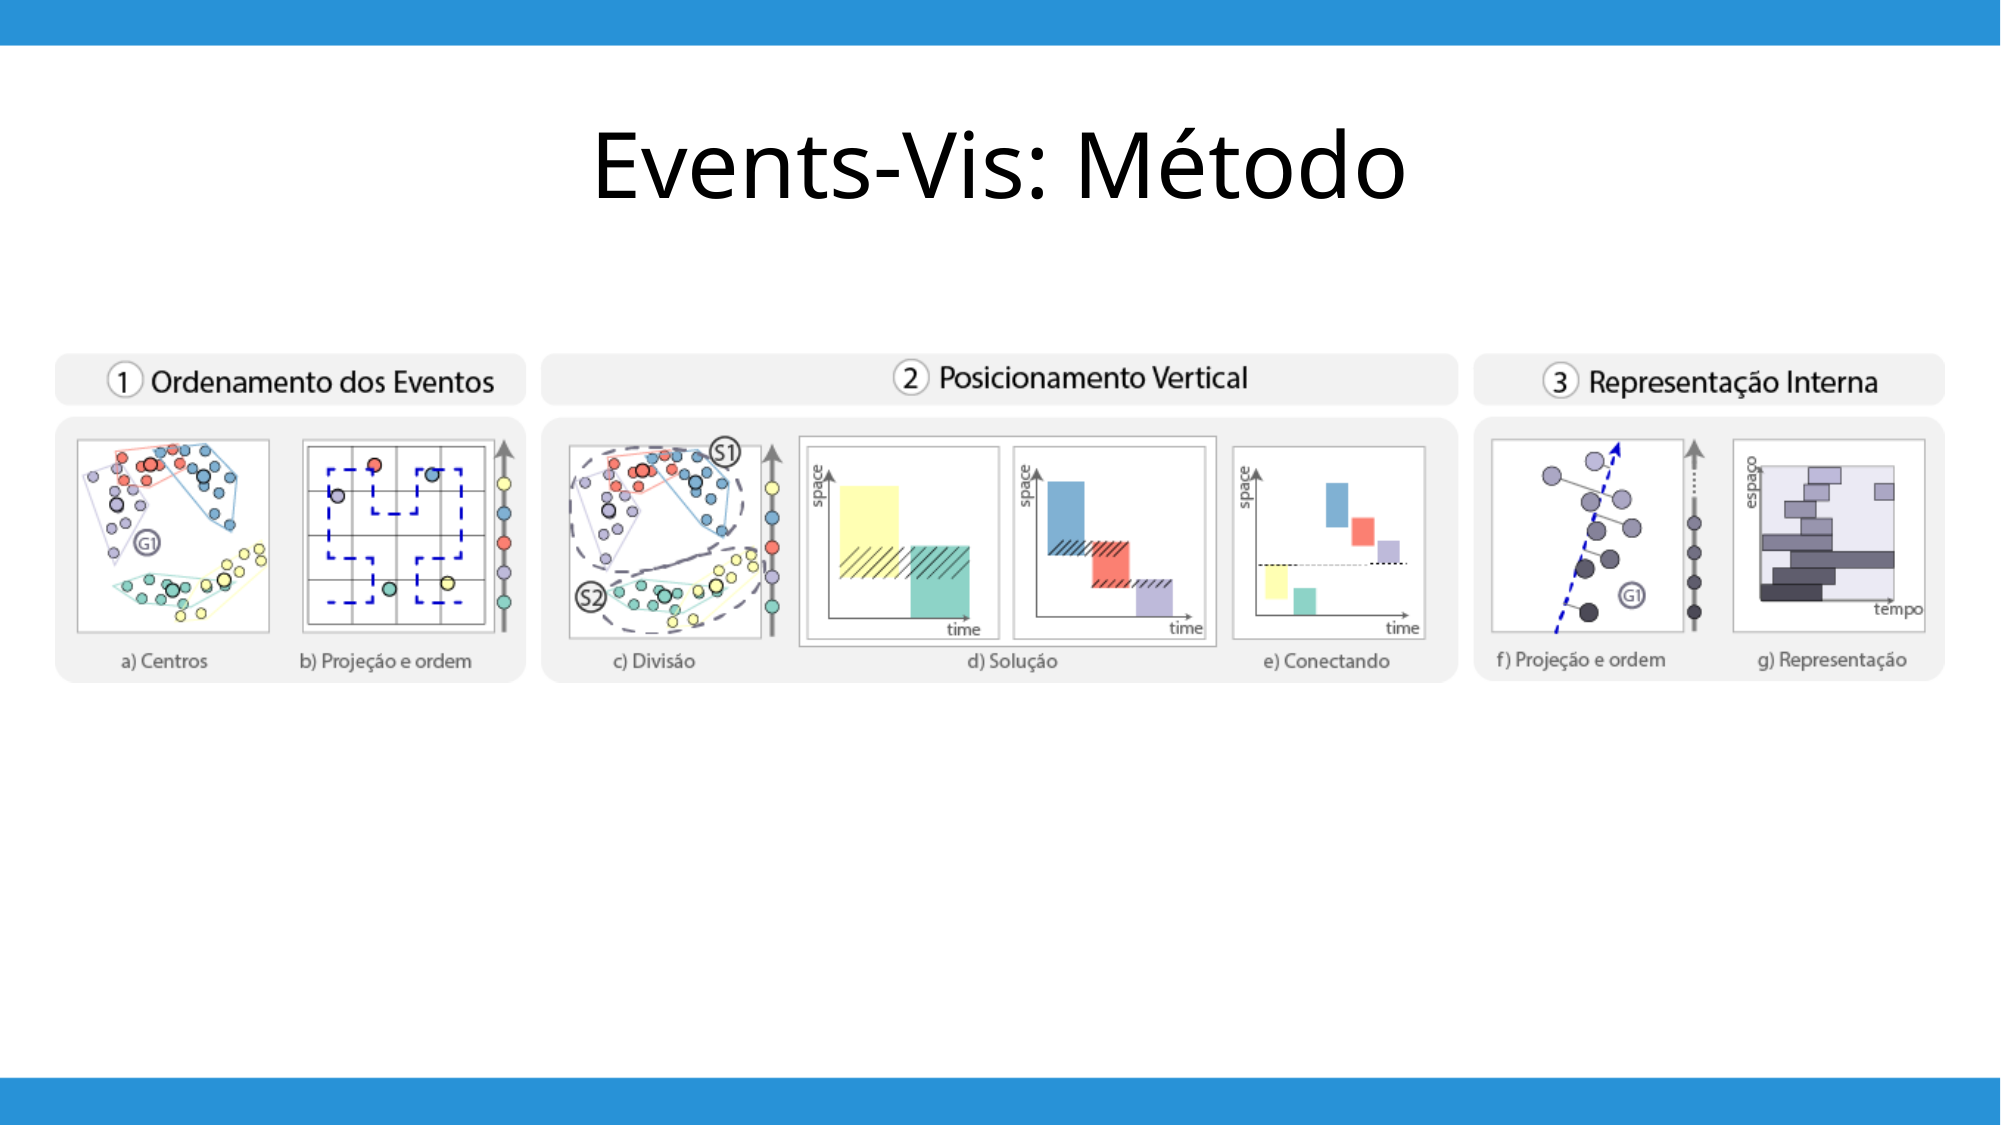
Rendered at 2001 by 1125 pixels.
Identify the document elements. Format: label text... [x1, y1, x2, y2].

title Events-Vis: Método [137, 59, 1863, 278]
picture [0, 0, 2001, 1125]
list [55, 353, 1945, 683]
